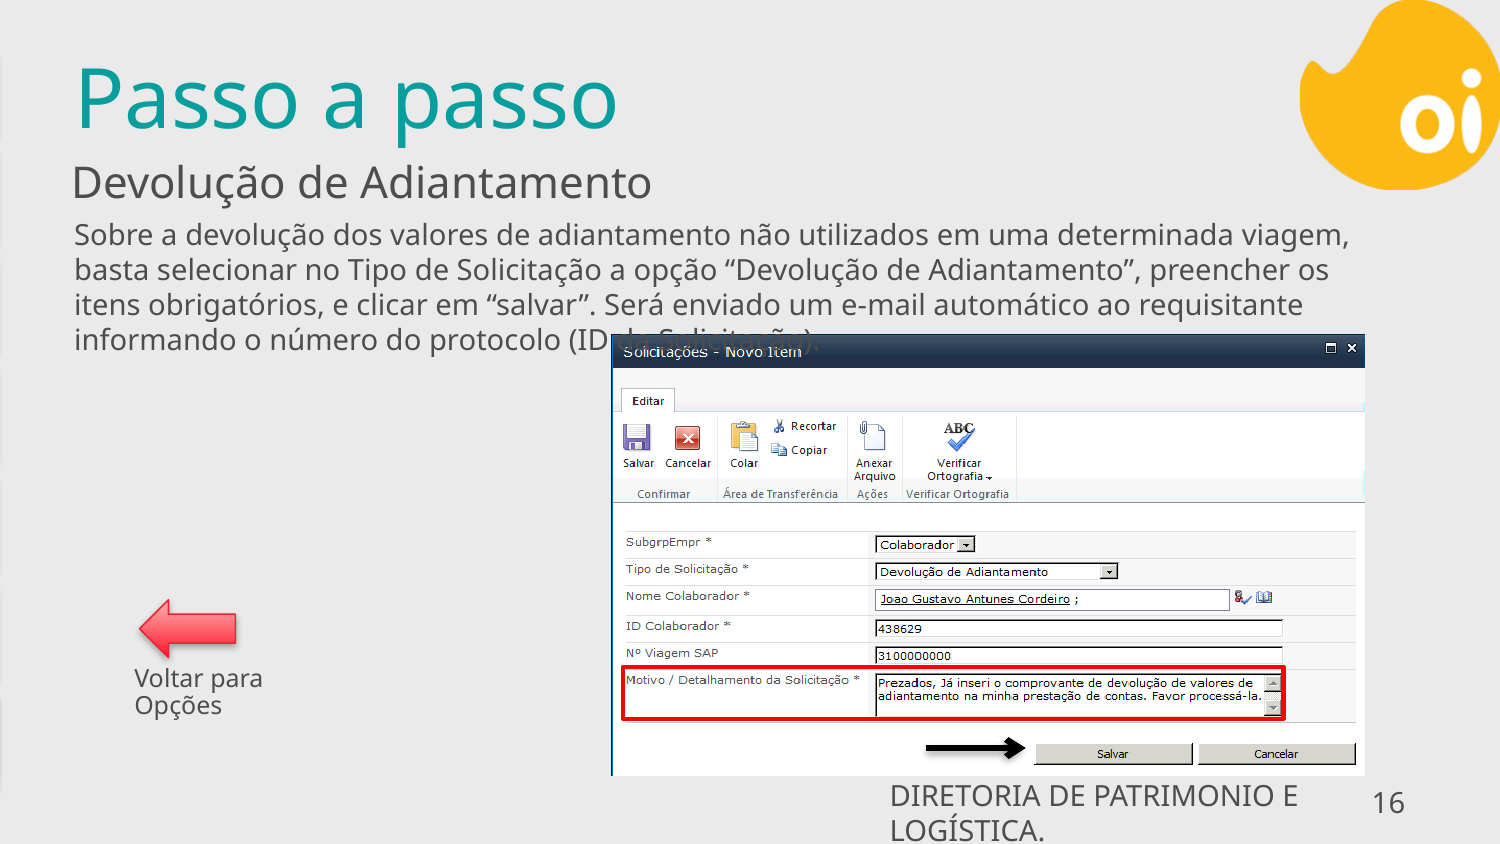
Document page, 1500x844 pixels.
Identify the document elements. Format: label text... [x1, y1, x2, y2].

text_box 16 [1356, 777, 1433, 823]
text_box Voltar para Opções [119, 657, 309, 728]
picture [611, 334, 1365, 776]
text_box Passo a passo [74, 58, 1294, 129]
text_box DIRETORIA DE PATRIMONIO E LOGÍSTICA. [874, 785, 1350, 816]
text_box Sobre a devolução dos valores de adiantamento não utilizados em uma determinada viagem, basta selecionar no Tipo de Solicitação a opção “Devolução de Adiantamento”, preencher os itens obrigatórios, e clicar em “salvar”. Será enviado um e-mail automático ao requisitante informando o número do protocolo (ID da Solicitação). [74, 216, 1364, 302]
text_box [139, 599, 237, 657]
text_box Devolução de Adiantamento [56, 155, 1346, 215]
picture [1299, 0, 1500, 190]
